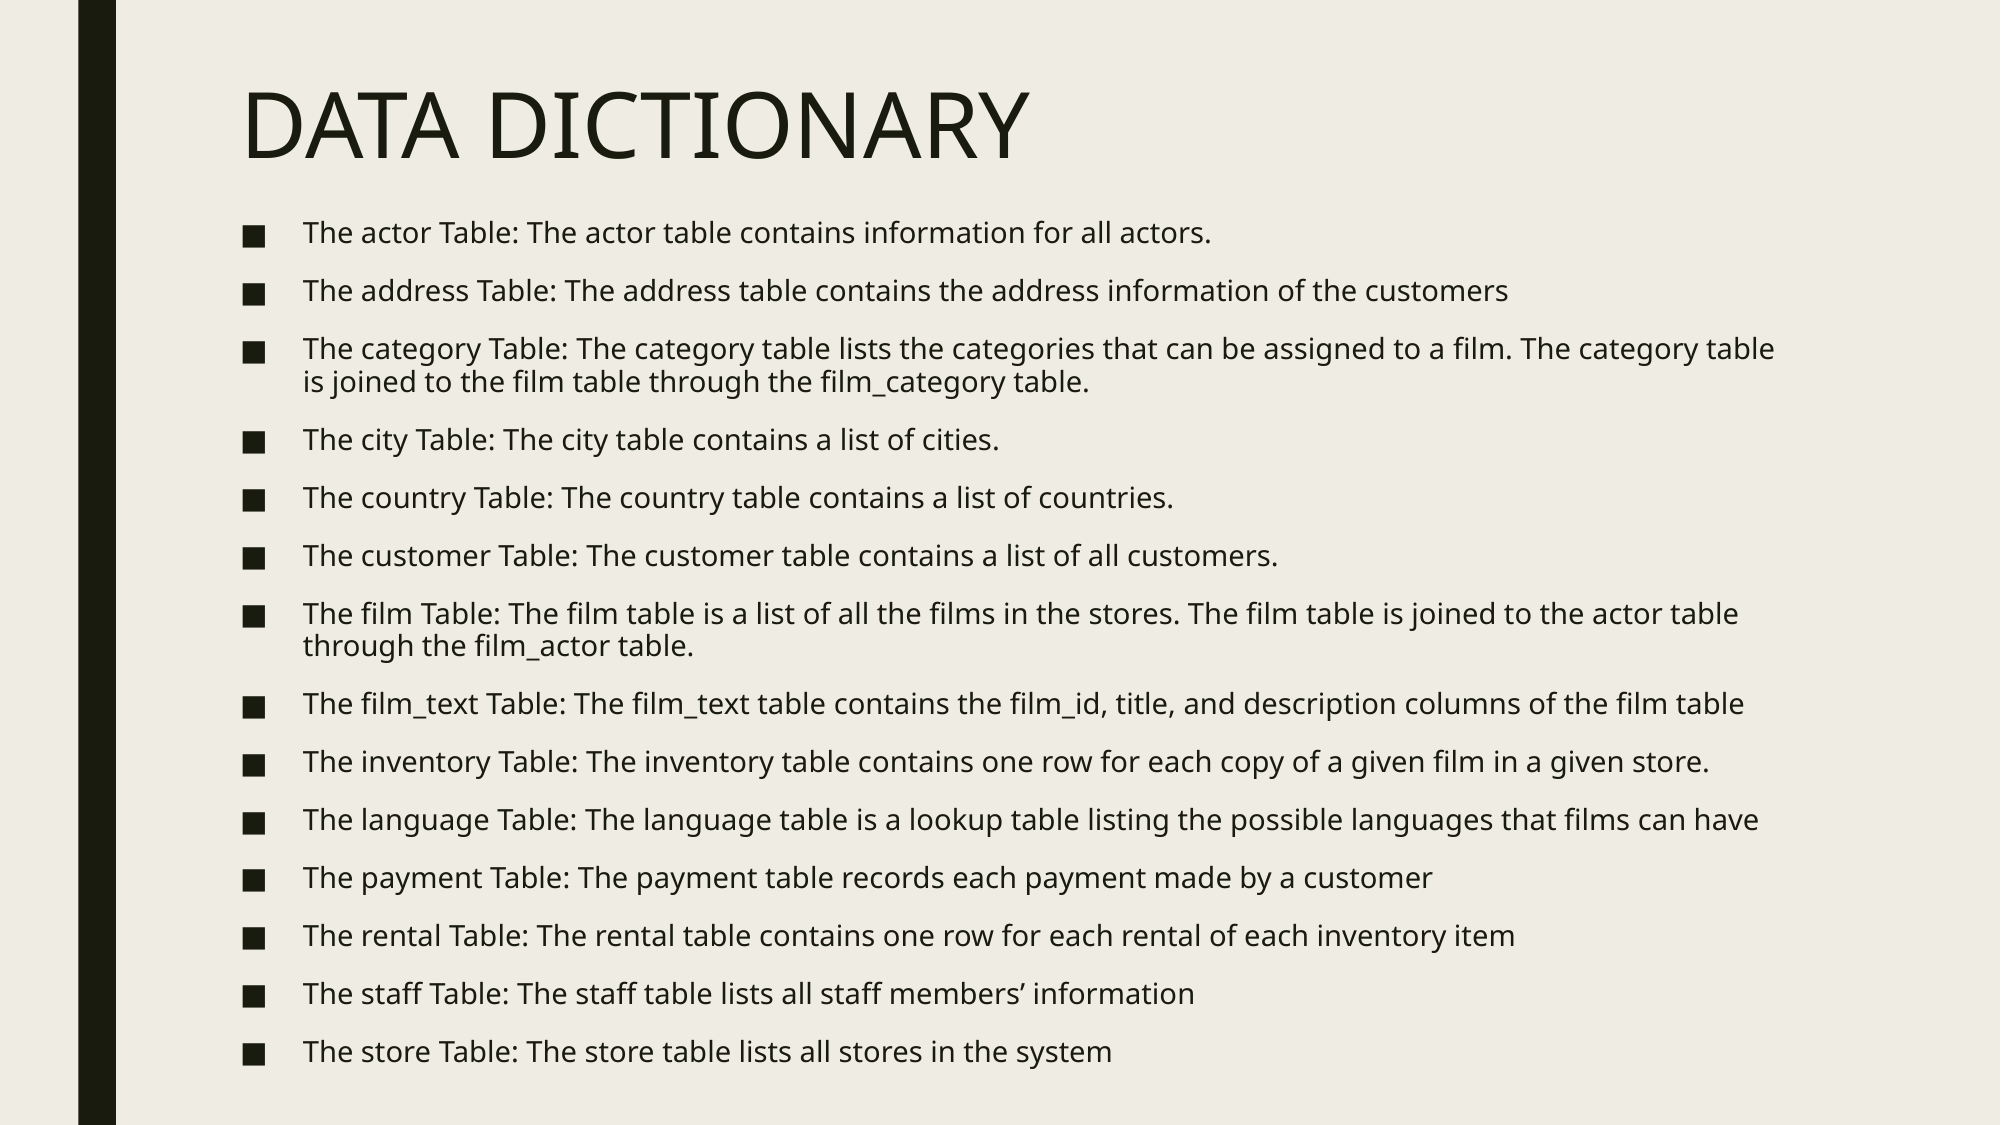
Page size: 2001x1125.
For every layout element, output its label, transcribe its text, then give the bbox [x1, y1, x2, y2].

title DATA DICTIONARY [225, 72, 1800, 191]
list The actor Table: The actor table contains information for all actors. The address Table: The address table contains the address information of the customers The category Table: The category table lists the categories that can be assigned to a film. The category table is joined to the film table through the film_category table. The city Table: The city table contains a list of cities. The country Table: The country table contains a list of countries. The customer Table: The customer table contains a list of all customers. The film Table: The film table is a list of all the films in the stores. The film table is joined to the actor table through the film_actor table. The film_text Table: The film_text table contains the film_id, title, and description columns of the film table The inventory Table: The inventory table contains one row for each copy of a given film in a given store. The language Table: The language table is a lookup table listing the possible languages that films can have The payment Table: The payment table records each payment made by a customer The rental Table: The rental table contains one row for each rental of each inventory item The staff Table: The staff table lists all staff members’ information The store Table: The store table lists all stores in the system [225, 210, 1800, 1038]
